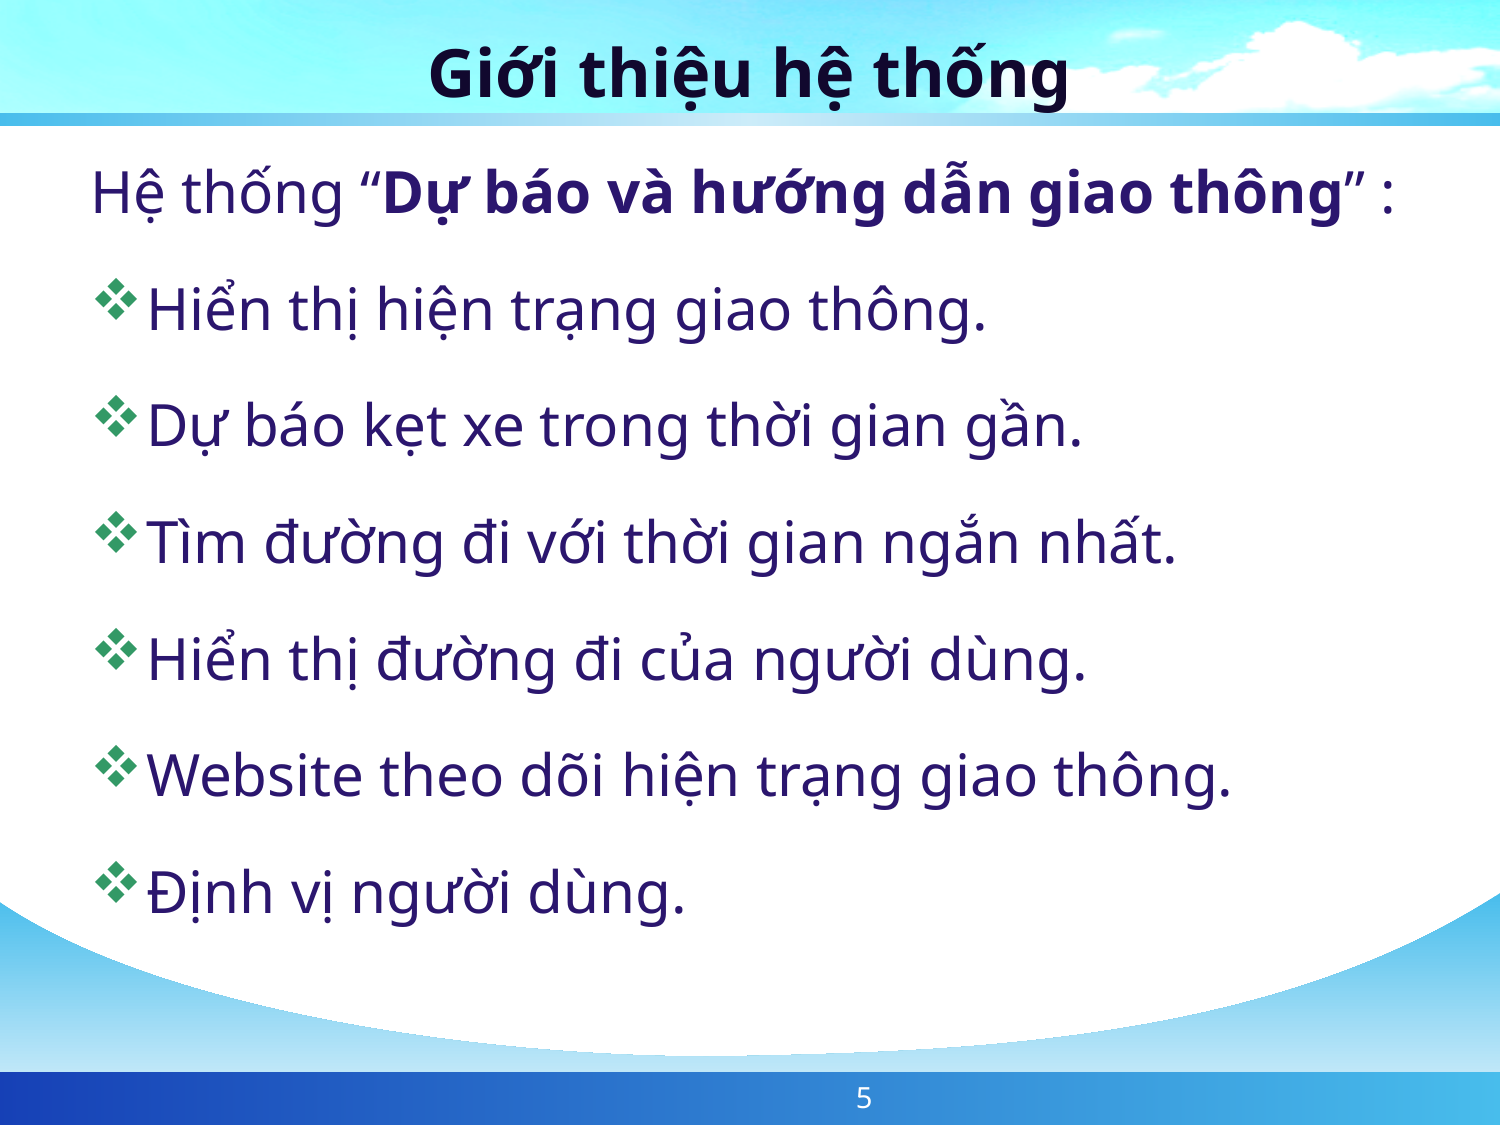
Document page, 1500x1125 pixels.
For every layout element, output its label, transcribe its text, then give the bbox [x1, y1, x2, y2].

title Giới thiệu hệ thống [75, 24, 1425, 118]
picture [0, 0, 1500, 114]
list Hệ thống “Dự báo và hướng dẫn giao thông” : Hiển thị hiện trạng giao thông. Dự báo kẹt xe trong thời gian gần. Tìm đường đi với thời gian ngắn nhất. Hiển thị đường đi của người dùng. Website theo dõi hiện trạng giao thông. Định vị người dùng. [75, 147, 1425, 1009]
slide_number 5 [537, 1072, 888, 1125]
